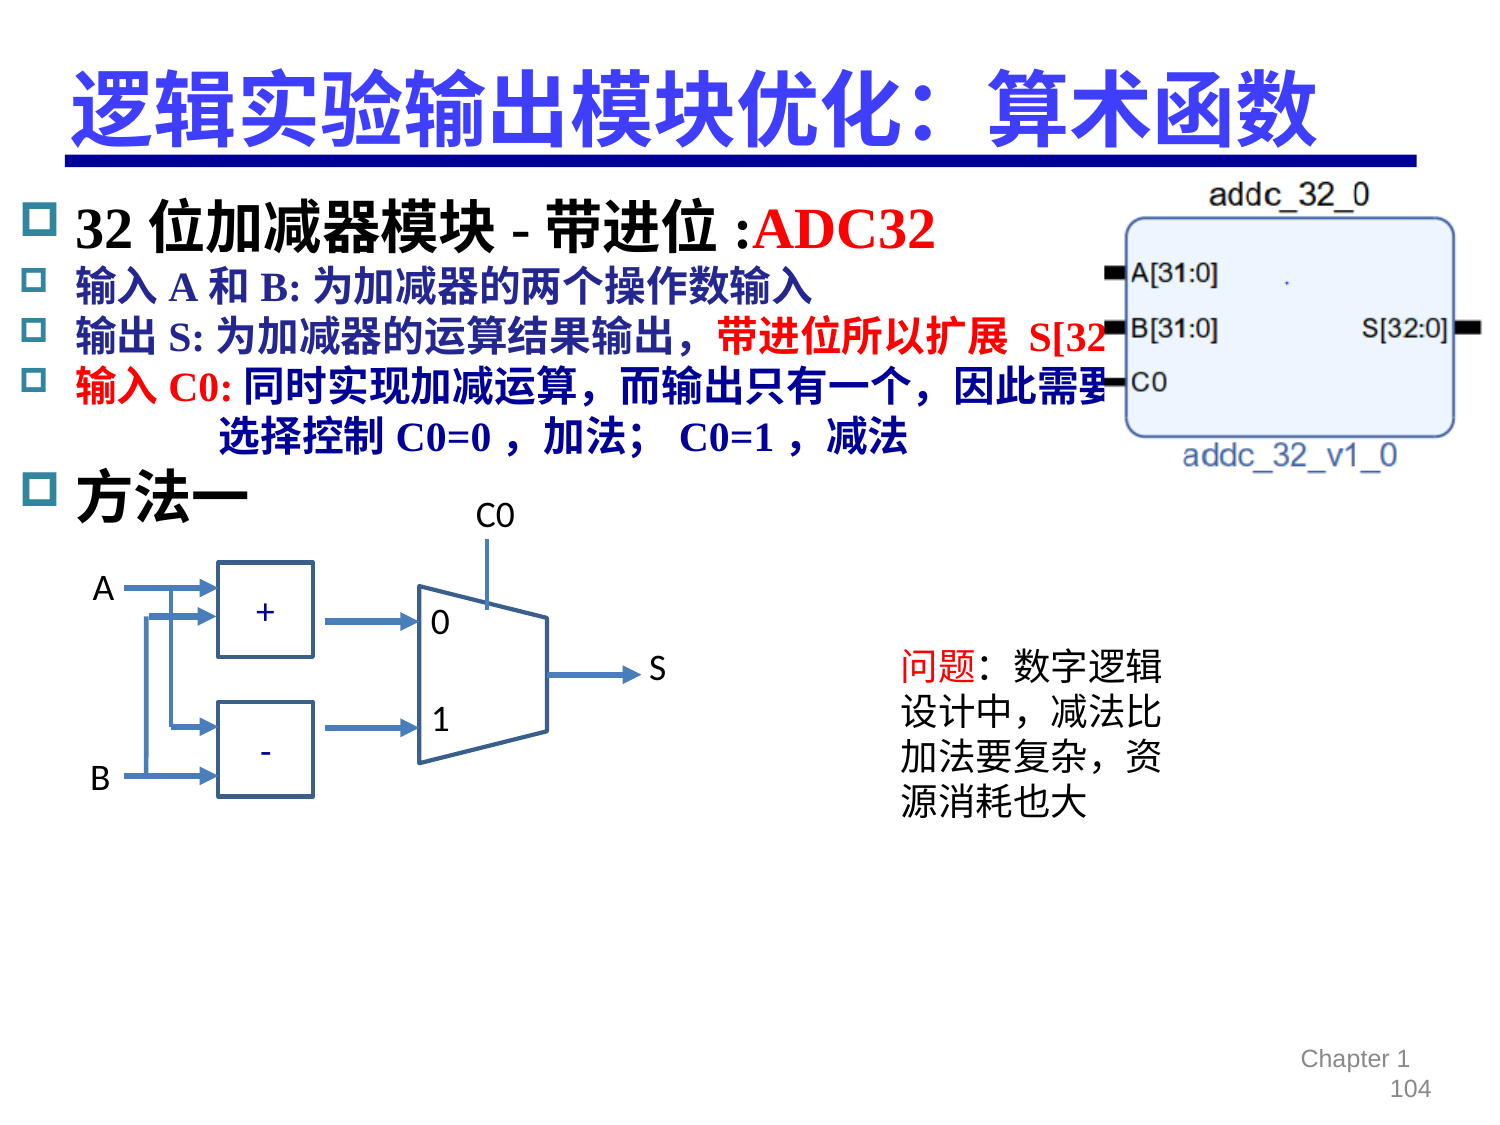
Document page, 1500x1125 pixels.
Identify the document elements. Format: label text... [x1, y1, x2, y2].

text_box B [75, 745, 147, 806]
text_box A [78, 555, 149, 616]
text_box [417, 584, 440, 589]
list 32位加减器模块-带进位:ADC32 输入A和B:为加减器的两个操作数输入 输出S:为加减器的运算结果输出，带进位所以扩展 S[32] 输入C0:同时实现加减运算，而输出只有一个，因此需要 选择控制C0=0，加法；C0=1，减法 方法一 [3, 182, 1354, 998]
text_box 问题：数字逻辑设计中，减法比加法要复杂，资源消耗也大 [885, 635, 1182, 831]
title 逻辑实验输出模块优化：算术函数 [55, 41, 1347, 172]
slide_number Chapter 1 104 [1246, 1042, 1447, 1103]
text_box [417, 602, 550, 766]
picture [1104, 175, 1500, 492]
text_box C0 [461, 482, 532, 543]
text_box + [216, 560, 315, 659]
text_box 0 [416, 589, 487, 650]
text_box 1 [416, 686, 487, 747]
text_box S [634, 635, 706, 696]
text_box - [216, 700, 315, 799]
